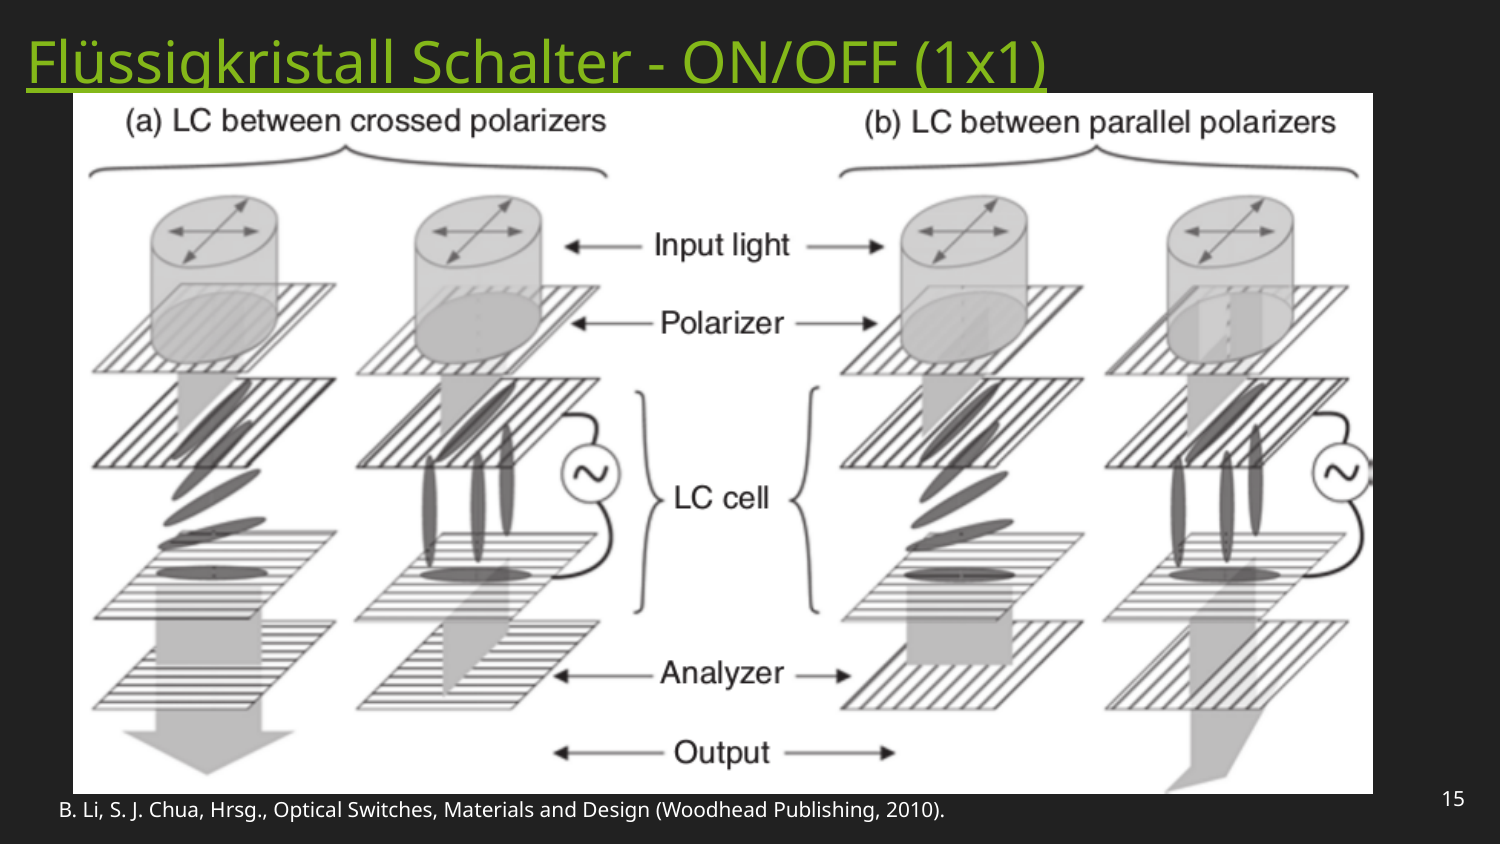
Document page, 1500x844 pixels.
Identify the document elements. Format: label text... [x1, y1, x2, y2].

text_box B. Li, S. J. Chua, Hrsg., Optical Switches, Materials and Design (Woodhead Publishing, 2010). [43, 782, 1233, 830]
picture [73, 93, 1373, 794]
slide_number ‹#› [1389, 764, 1480, 830]
title Flüssigkristall Schalter - ON/OFF (1x1) [11, 0, 1373, 94]
